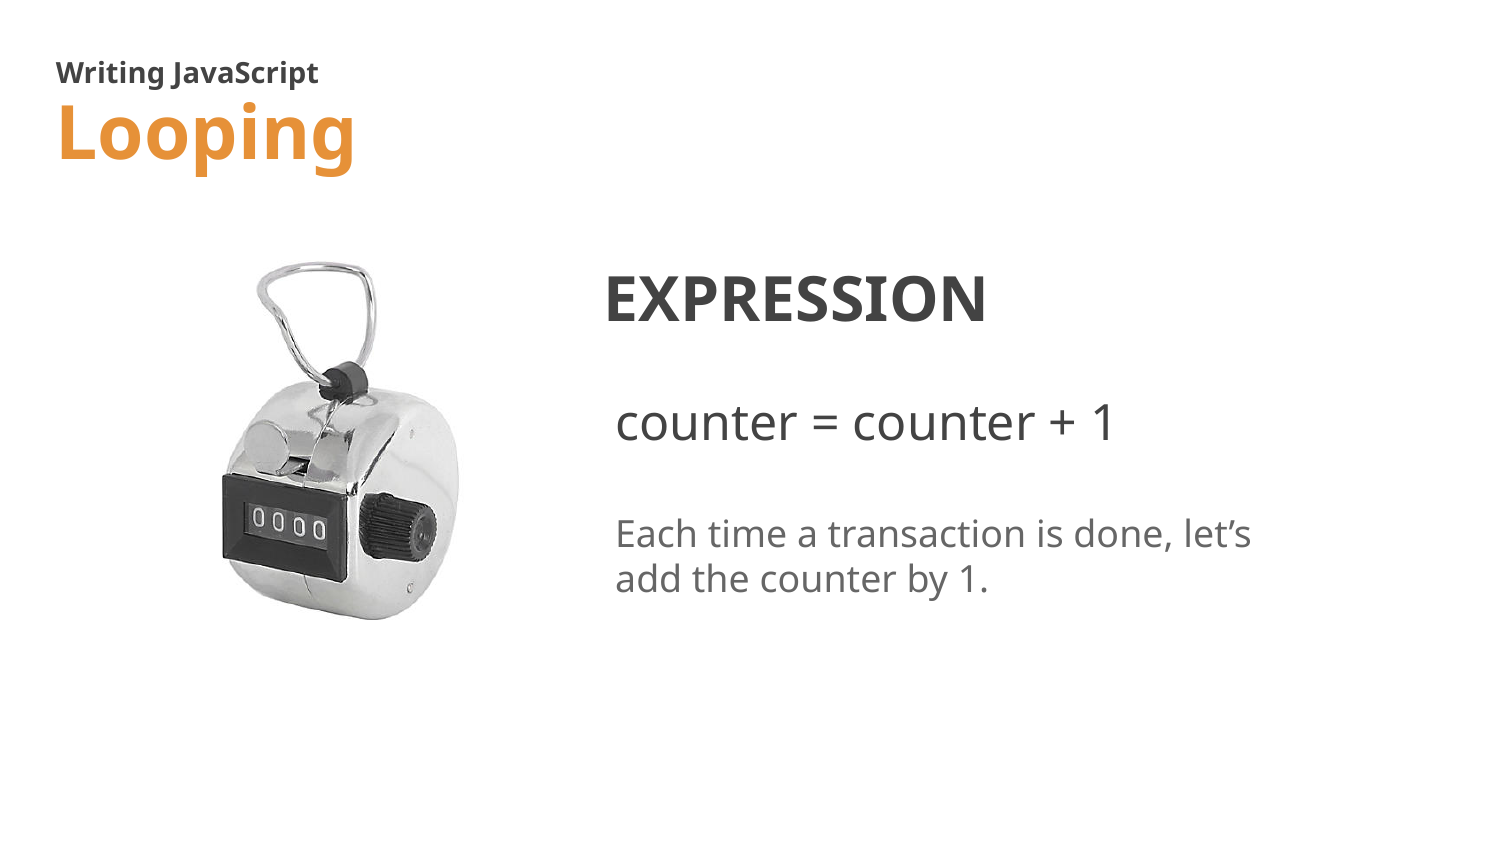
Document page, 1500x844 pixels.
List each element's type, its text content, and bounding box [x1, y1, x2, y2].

text_box EXPRESSION [588, 244, 1133, 349]
text_box Writing JavaScript [40, 39, 933, 105]
text_box Looping [40, 105, 883, 190]
picture [145, 245, 535, 635]
text_box counter = counter + 1 Each time a transaction is done, let’s add the counter by 1. [600, 375, 1337, 616]
